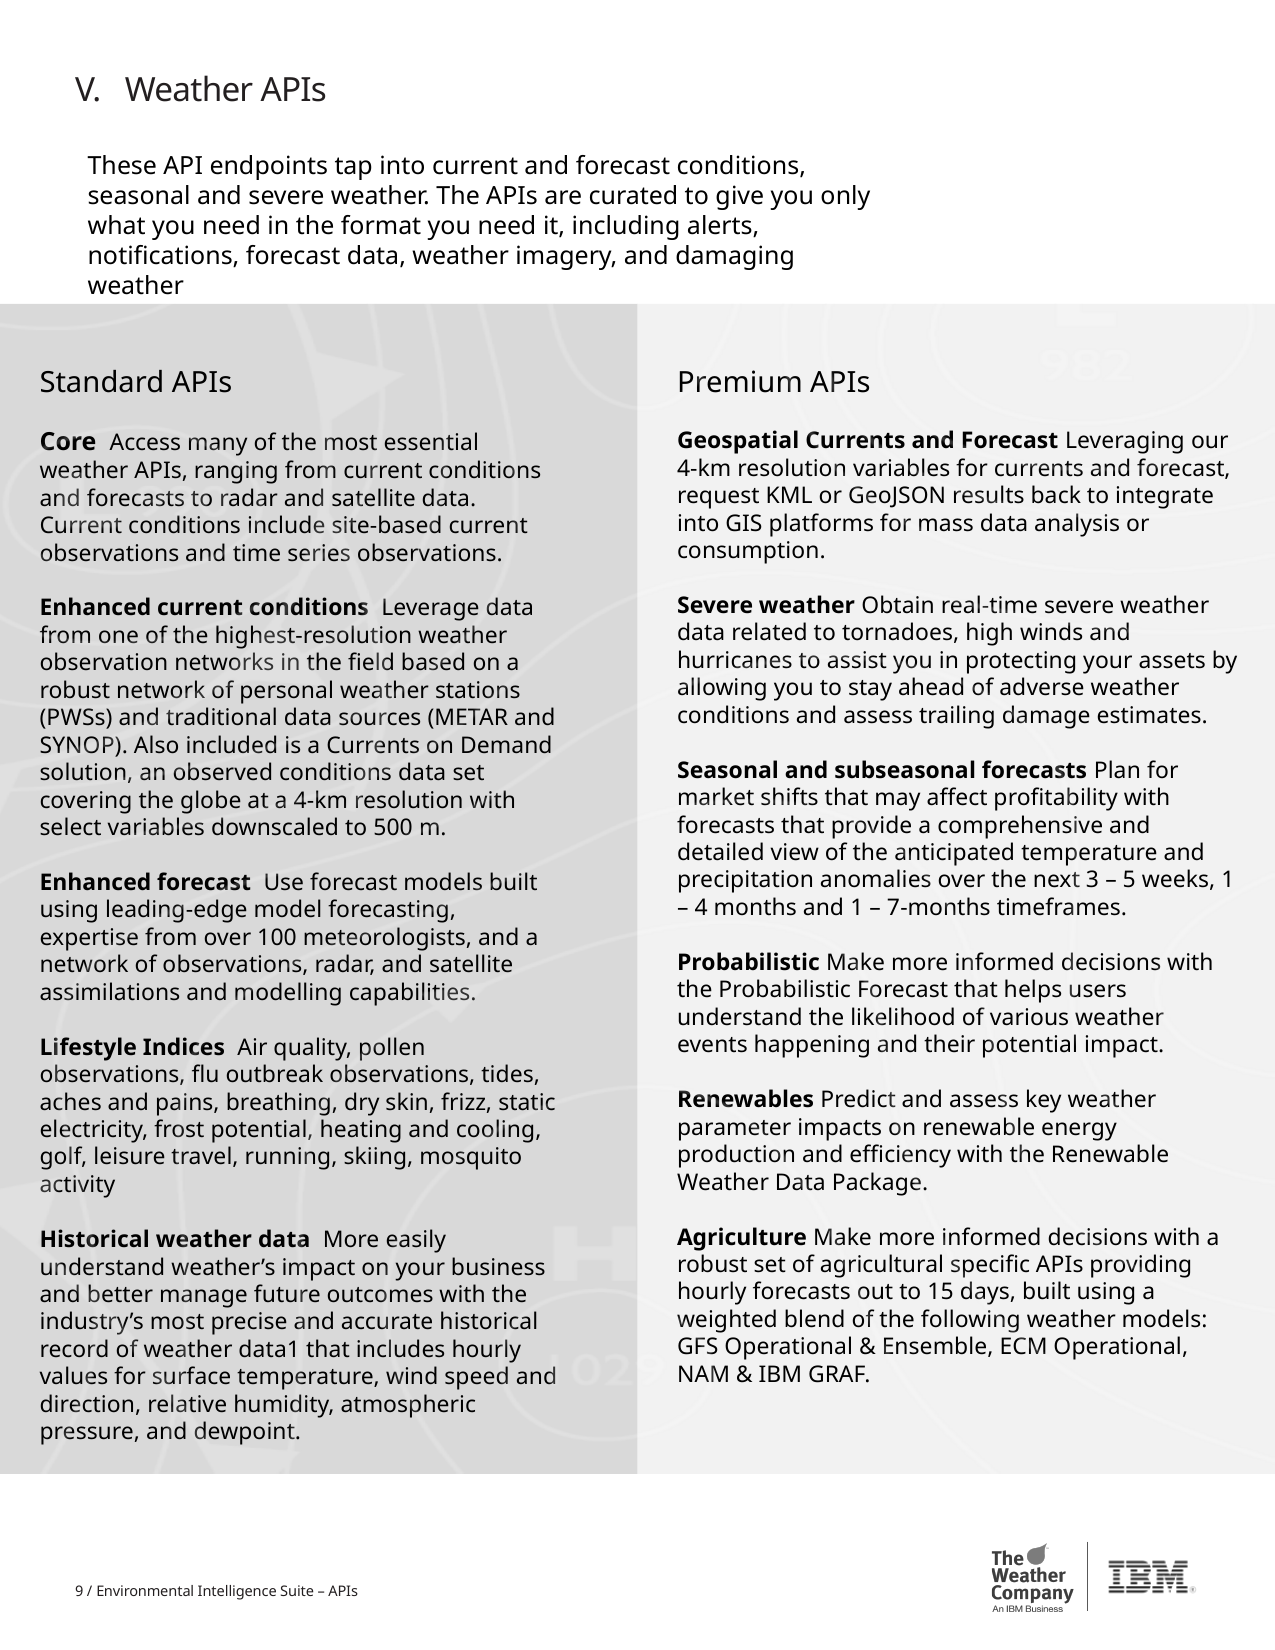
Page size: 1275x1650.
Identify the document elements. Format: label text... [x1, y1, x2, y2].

picture [1104, 1553, 1197, 1600]
picture [0, 303, 1275, 1475]
text_box V. Weather APIs [72, 65, 1137, 141]
text_box These API endpoints tap into current and forecast conditions, seasonal and severe weather. The APIs are curated to give you only what you need in the format you need it, including alerts, notifications, forecast data, weather imagery, and damaging weather [87, 148, 875, 300]
picture [991, 1543, 1074, 1612]
text_box 9 / Environmental Intelligence Suite – APIs [72, 1579, 482, 1600]
